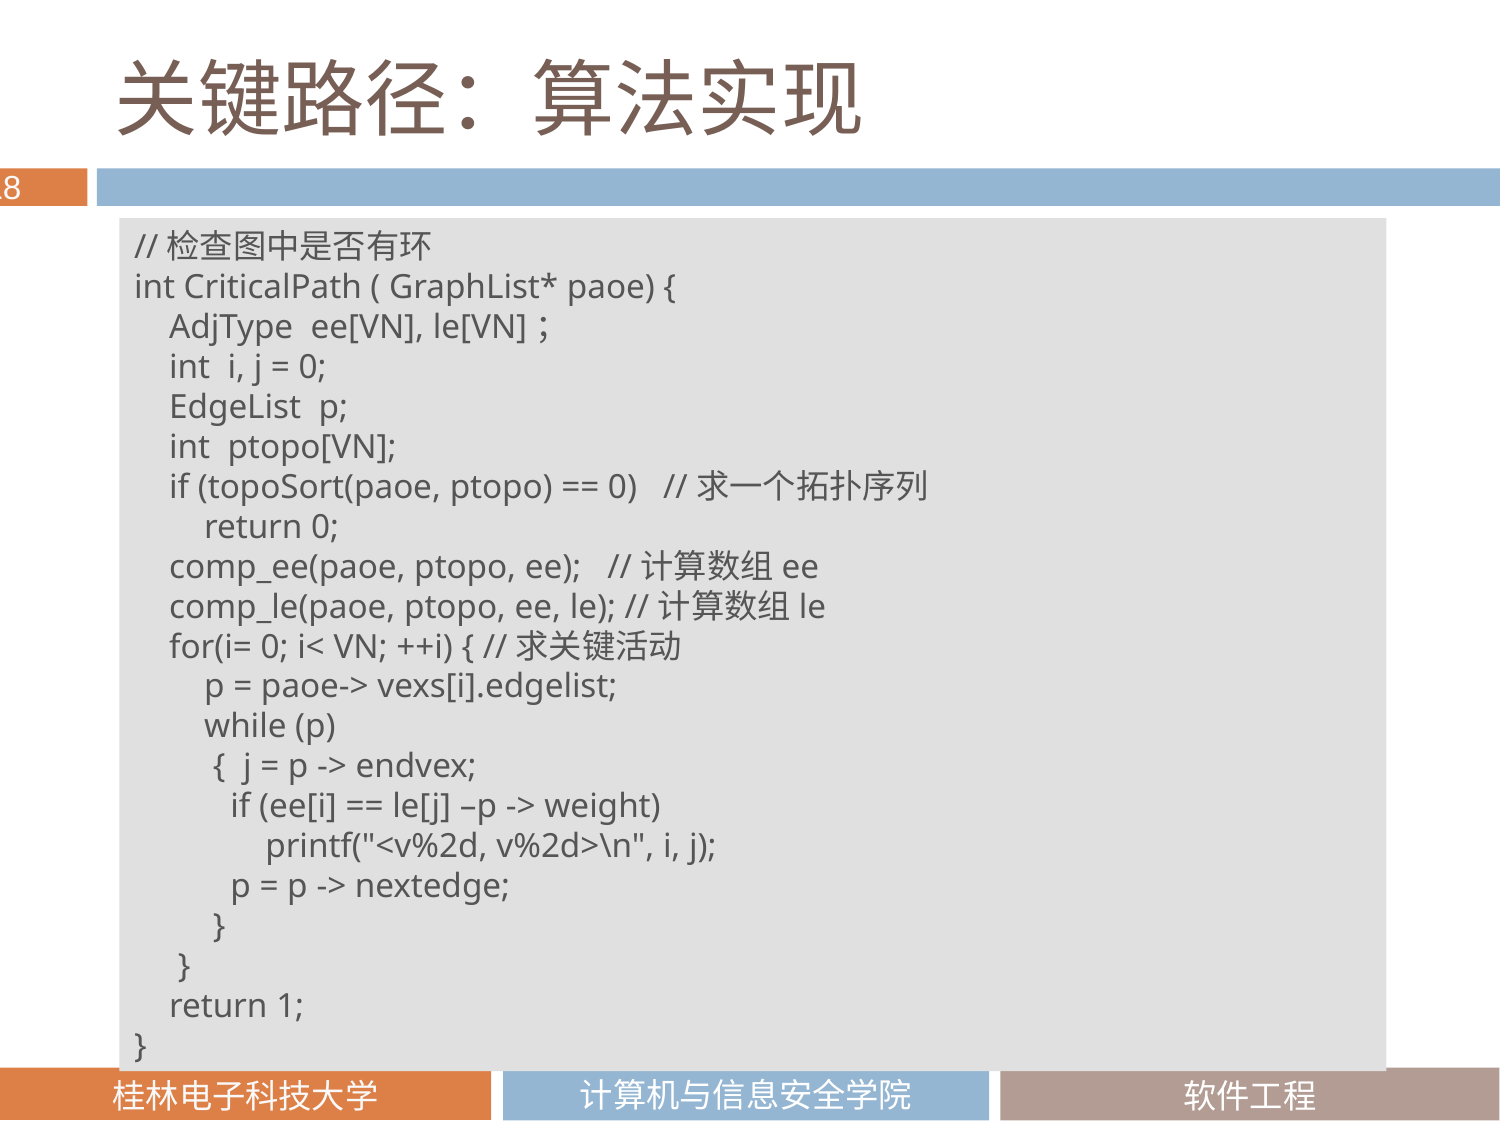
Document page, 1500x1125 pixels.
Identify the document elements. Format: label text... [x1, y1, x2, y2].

title 关键路径：算法实现 [99, 37, 1438, 155]
text_box //检查图中是否有环 int CriticalPath ( GraphList* paoe) { AdjType ee[VN], le[VN]； int i, j = 0; EdgeList p; int ptopo[VN]; if (topoSort(paoe, ptopo) == 0) //求一个拓扑序列 return 0; comp_ee(paoe, ptopo, ee); //计算数组ee comp_le(paoe, ptopo, ee, le); //计算数组le for(i= 0; i< VN; ++i) { //求关键活动 p = paoe-> vexs[i].edgelist; while (p) { j = p -> endvex; if (ee[i] == le[j] –p -> weight) printf("<v%2d, v%2d>\n", i, j); p = p -> nextedge; } } return 1; } [119, 218, 1387, 1072]
